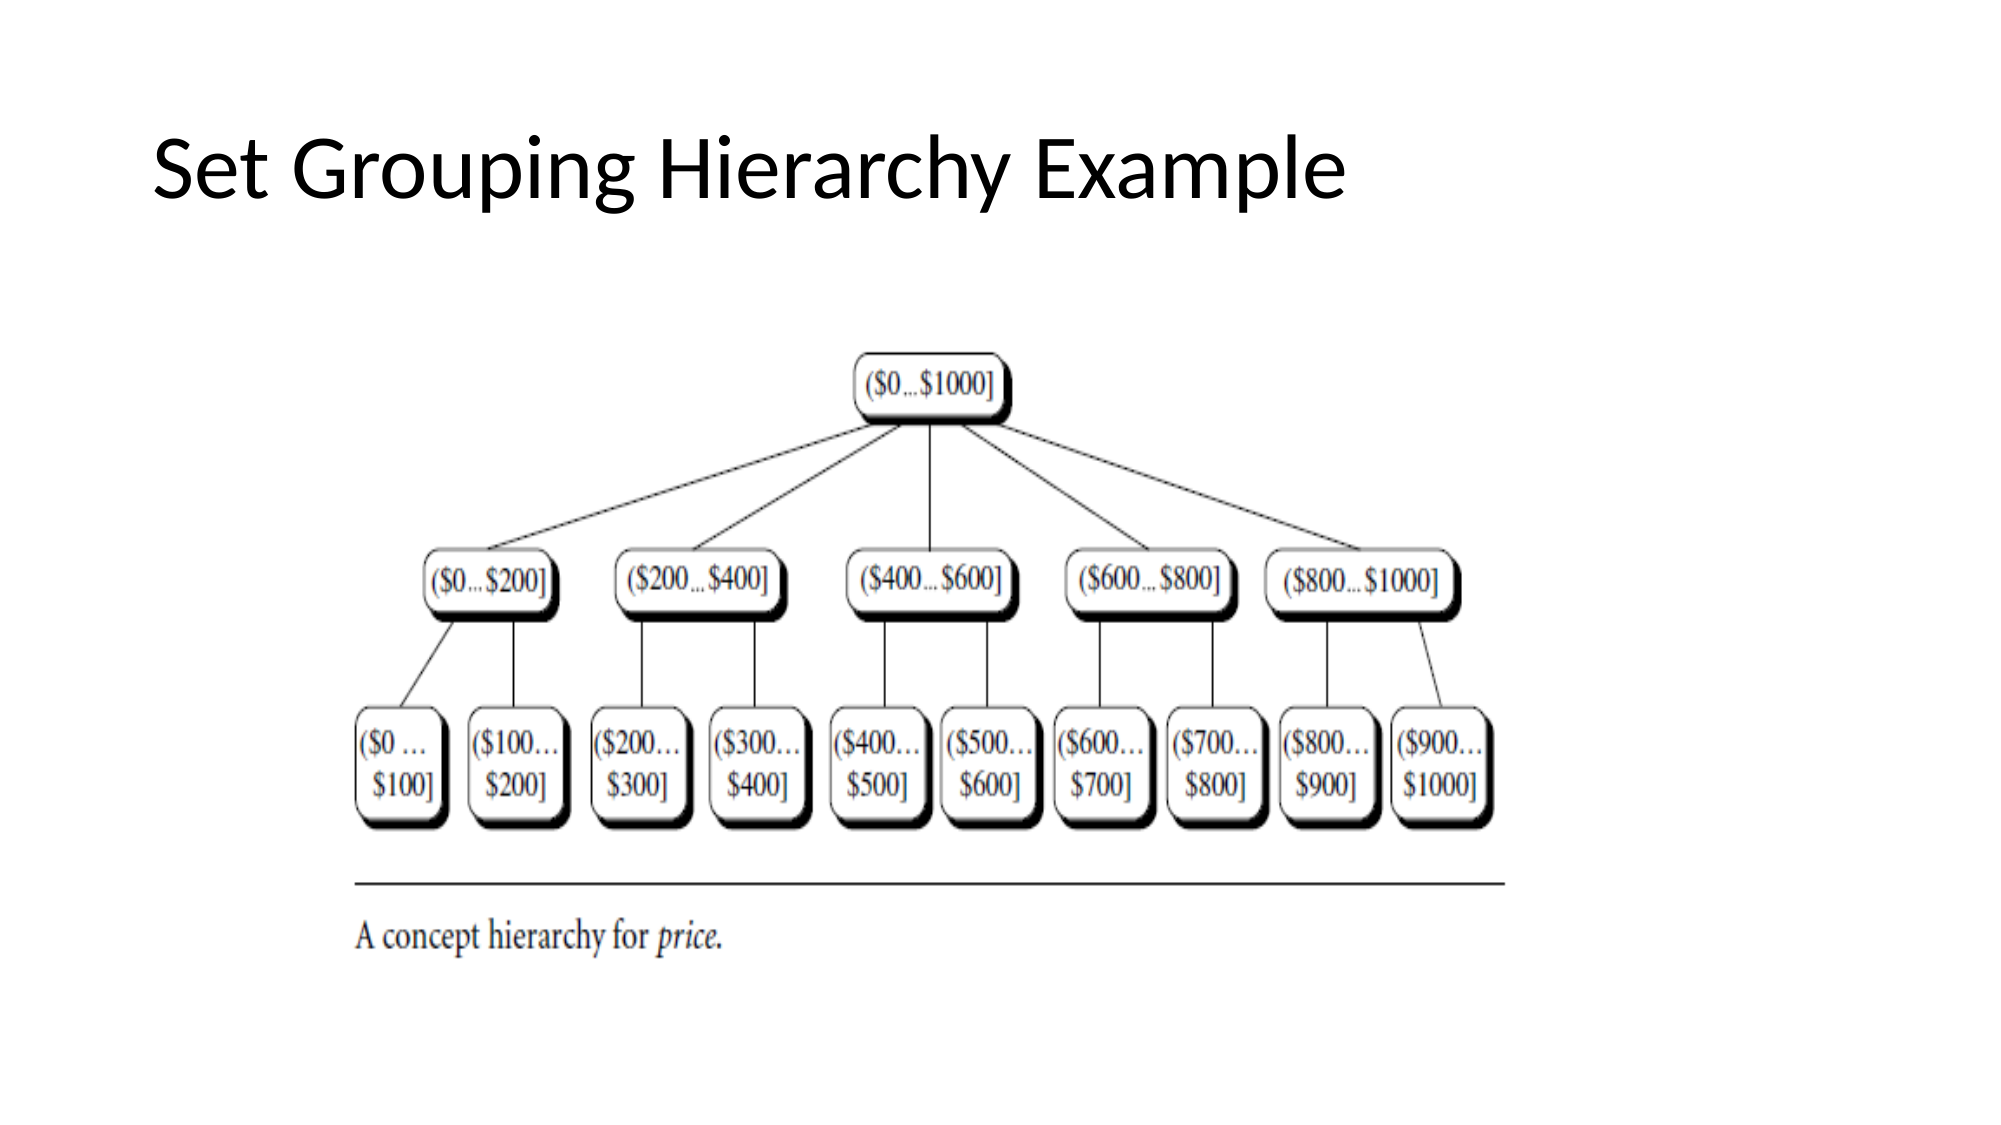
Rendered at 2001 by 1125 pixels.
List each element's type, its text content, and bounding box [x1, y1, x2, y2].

title Set Grouping Hierarchy Example [137, 59, 1863, 278]
picture [343, 345, 1540, 996]
